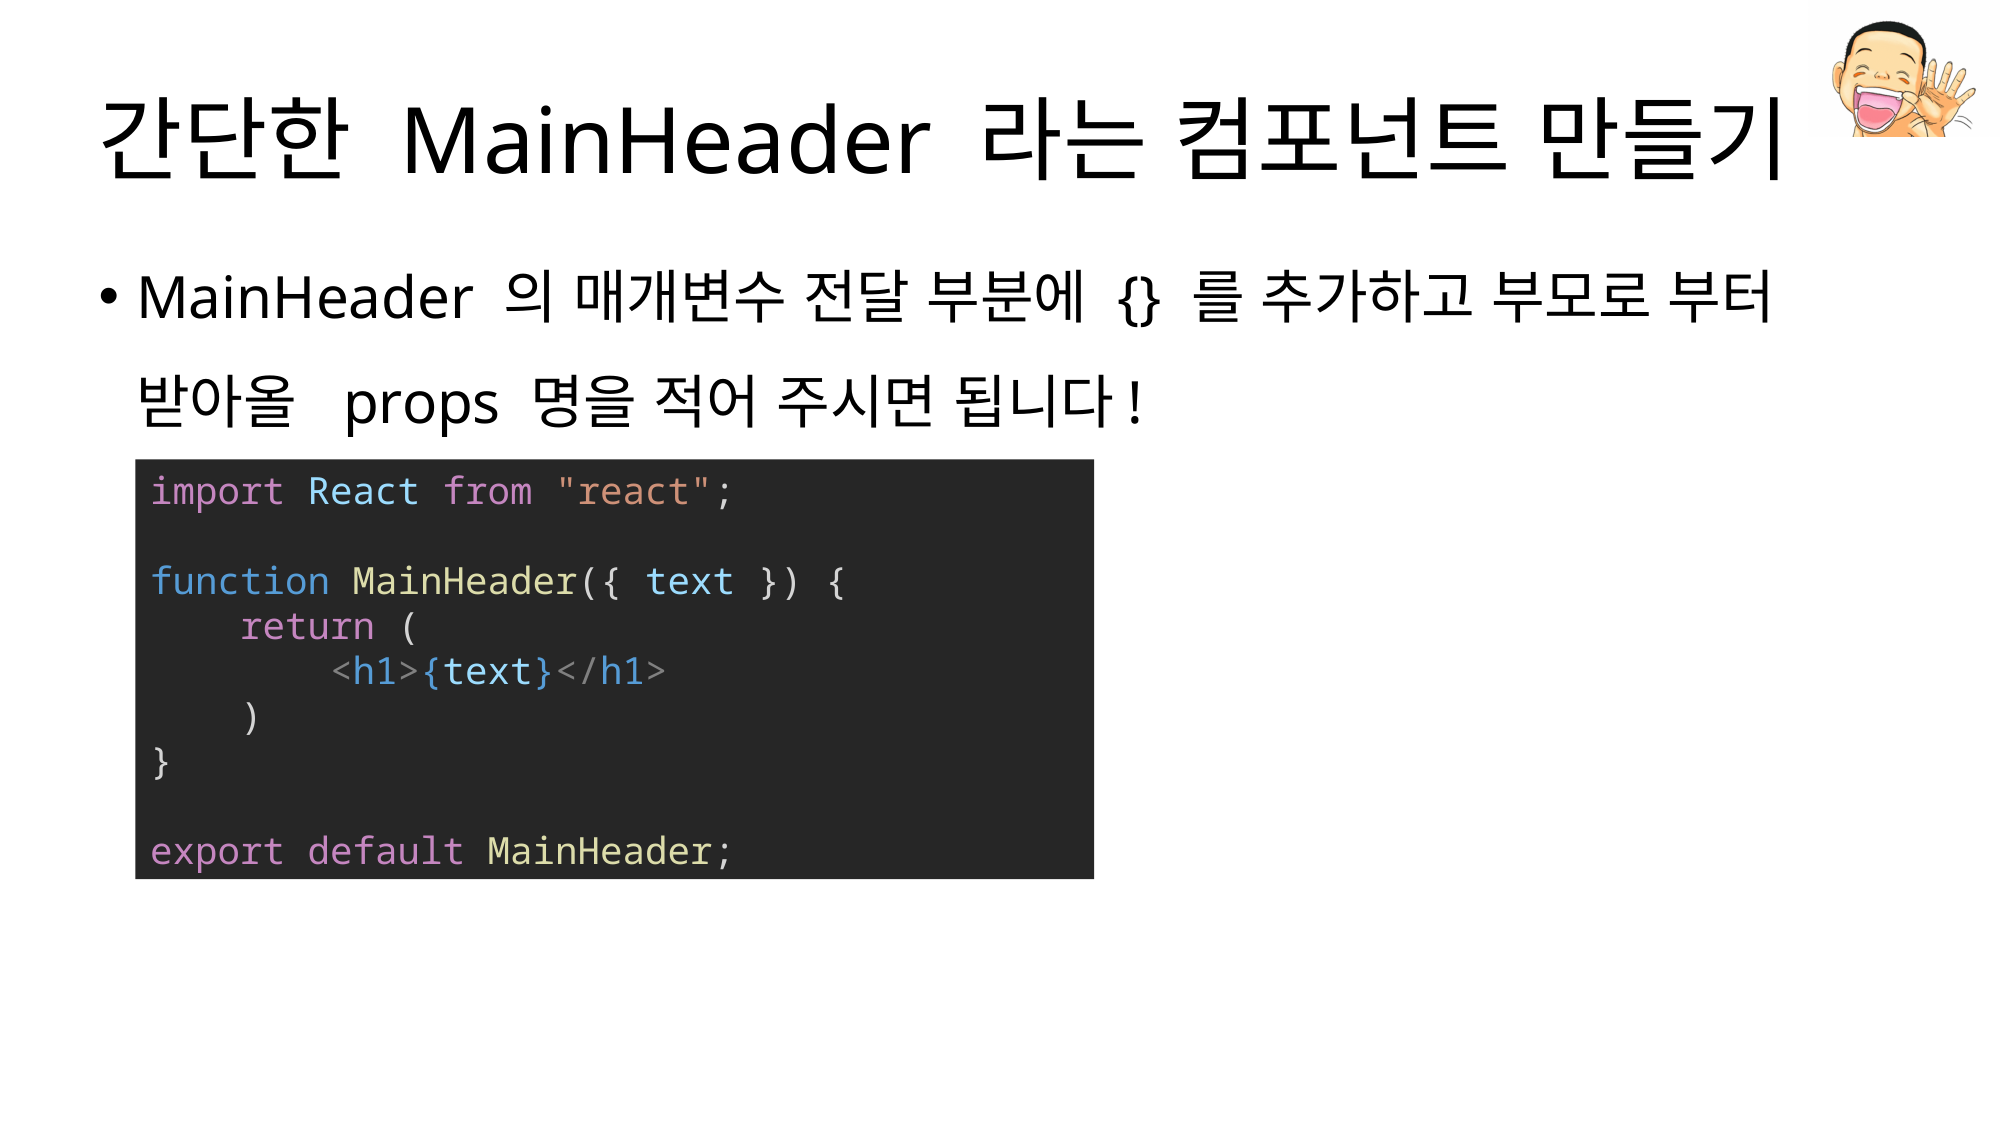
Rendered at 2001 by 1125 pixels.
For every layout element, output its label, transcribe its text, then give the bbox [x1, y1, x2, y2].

text_box import React from "react"; function MainHeader({ text }) { return ( <h1>{text}</h1> ) } export default MainHeader; [135, 459, 1095, 880]
title 간단한 MainHeader 라는 컴포넌트 만들기 [83, 0, 1931, 217]
list MainHeader 의 매개변수 전달 부분에 {} 를 추가하고 부모로 부터 받아올 props 명을 적어 주시면 됩니다! [83, 217, 1931, 1125]
picture [1931, 0, 2000, 137]
